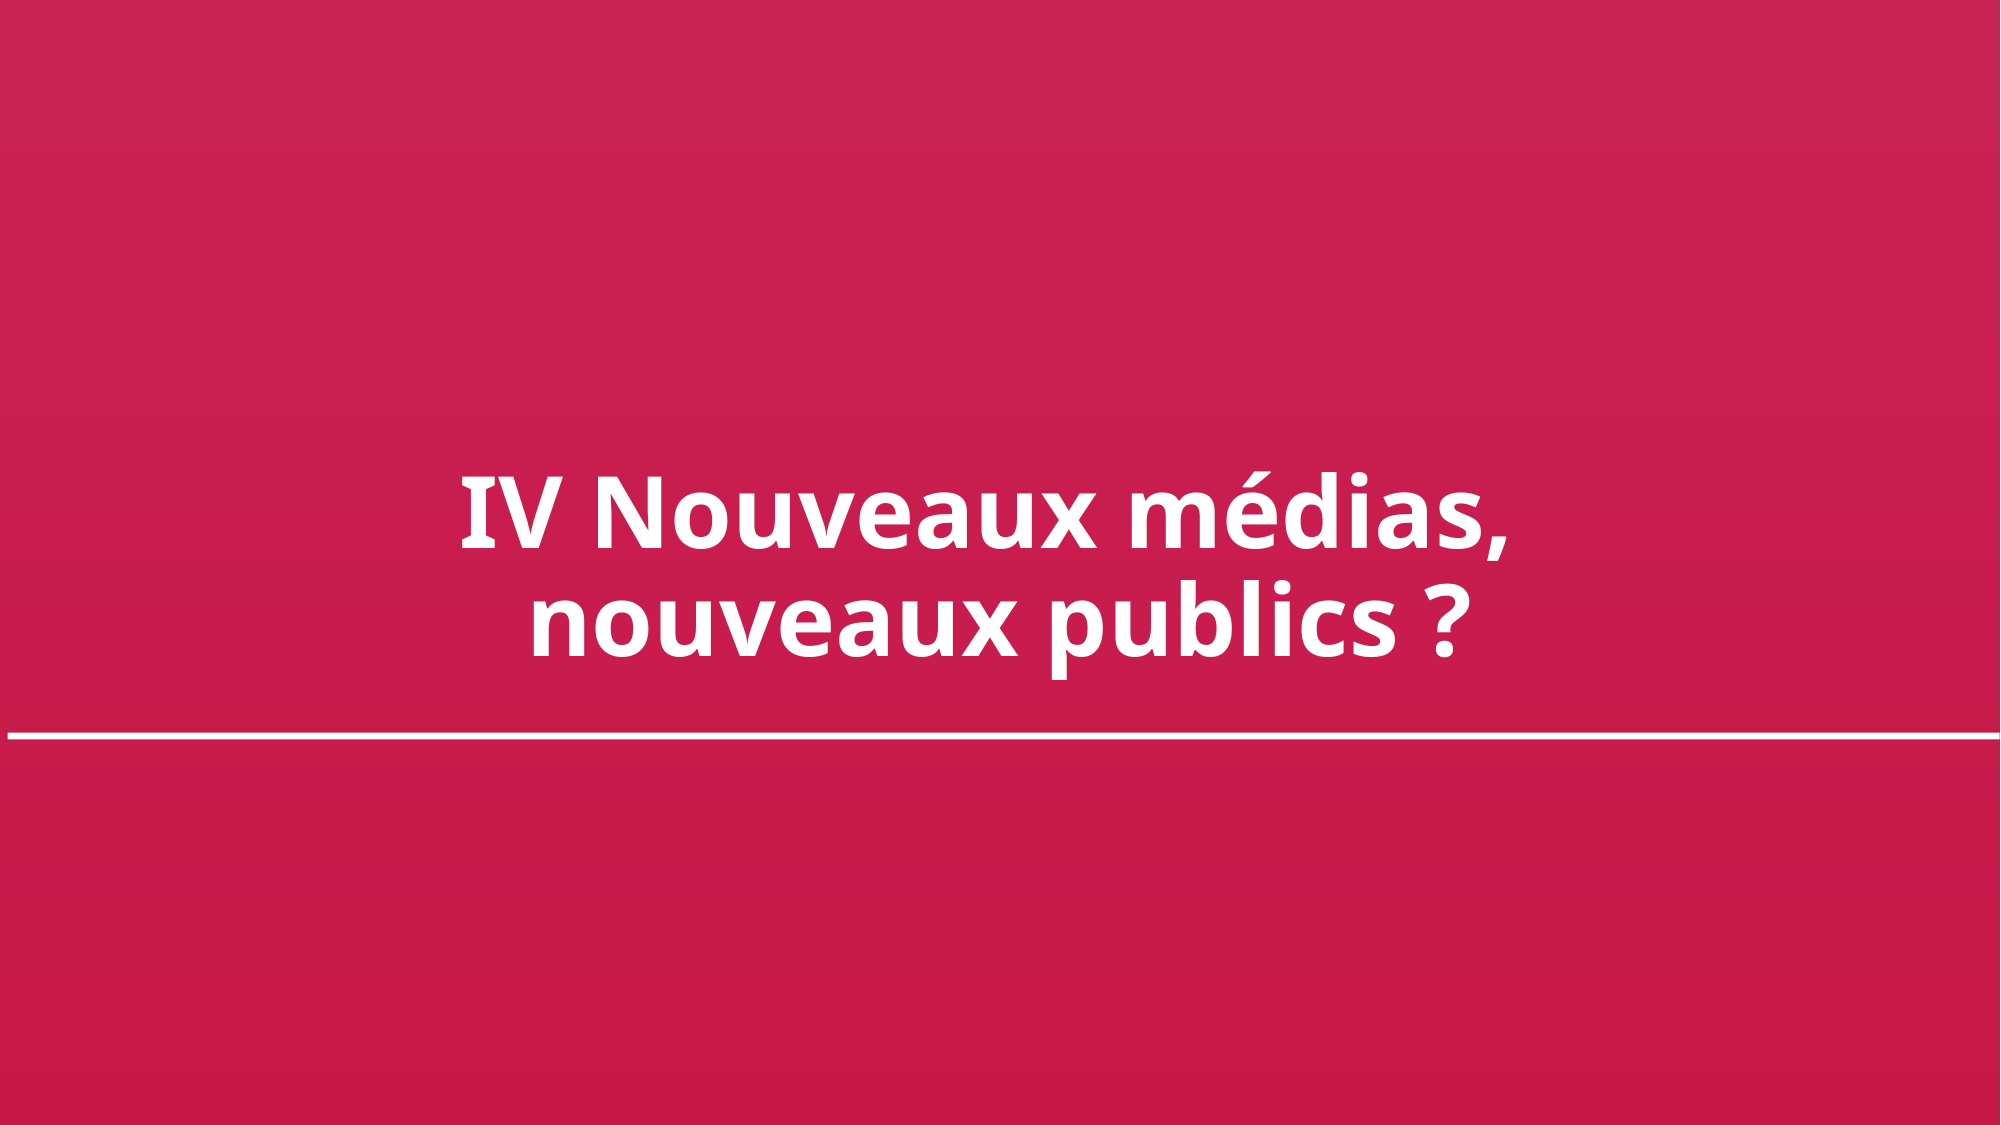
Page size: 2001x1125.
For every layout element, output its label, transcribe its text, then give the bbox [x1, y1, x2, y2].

text_box IV Nouveaux médias, nouveaux publics ? [412, 388, 1588, 753]
